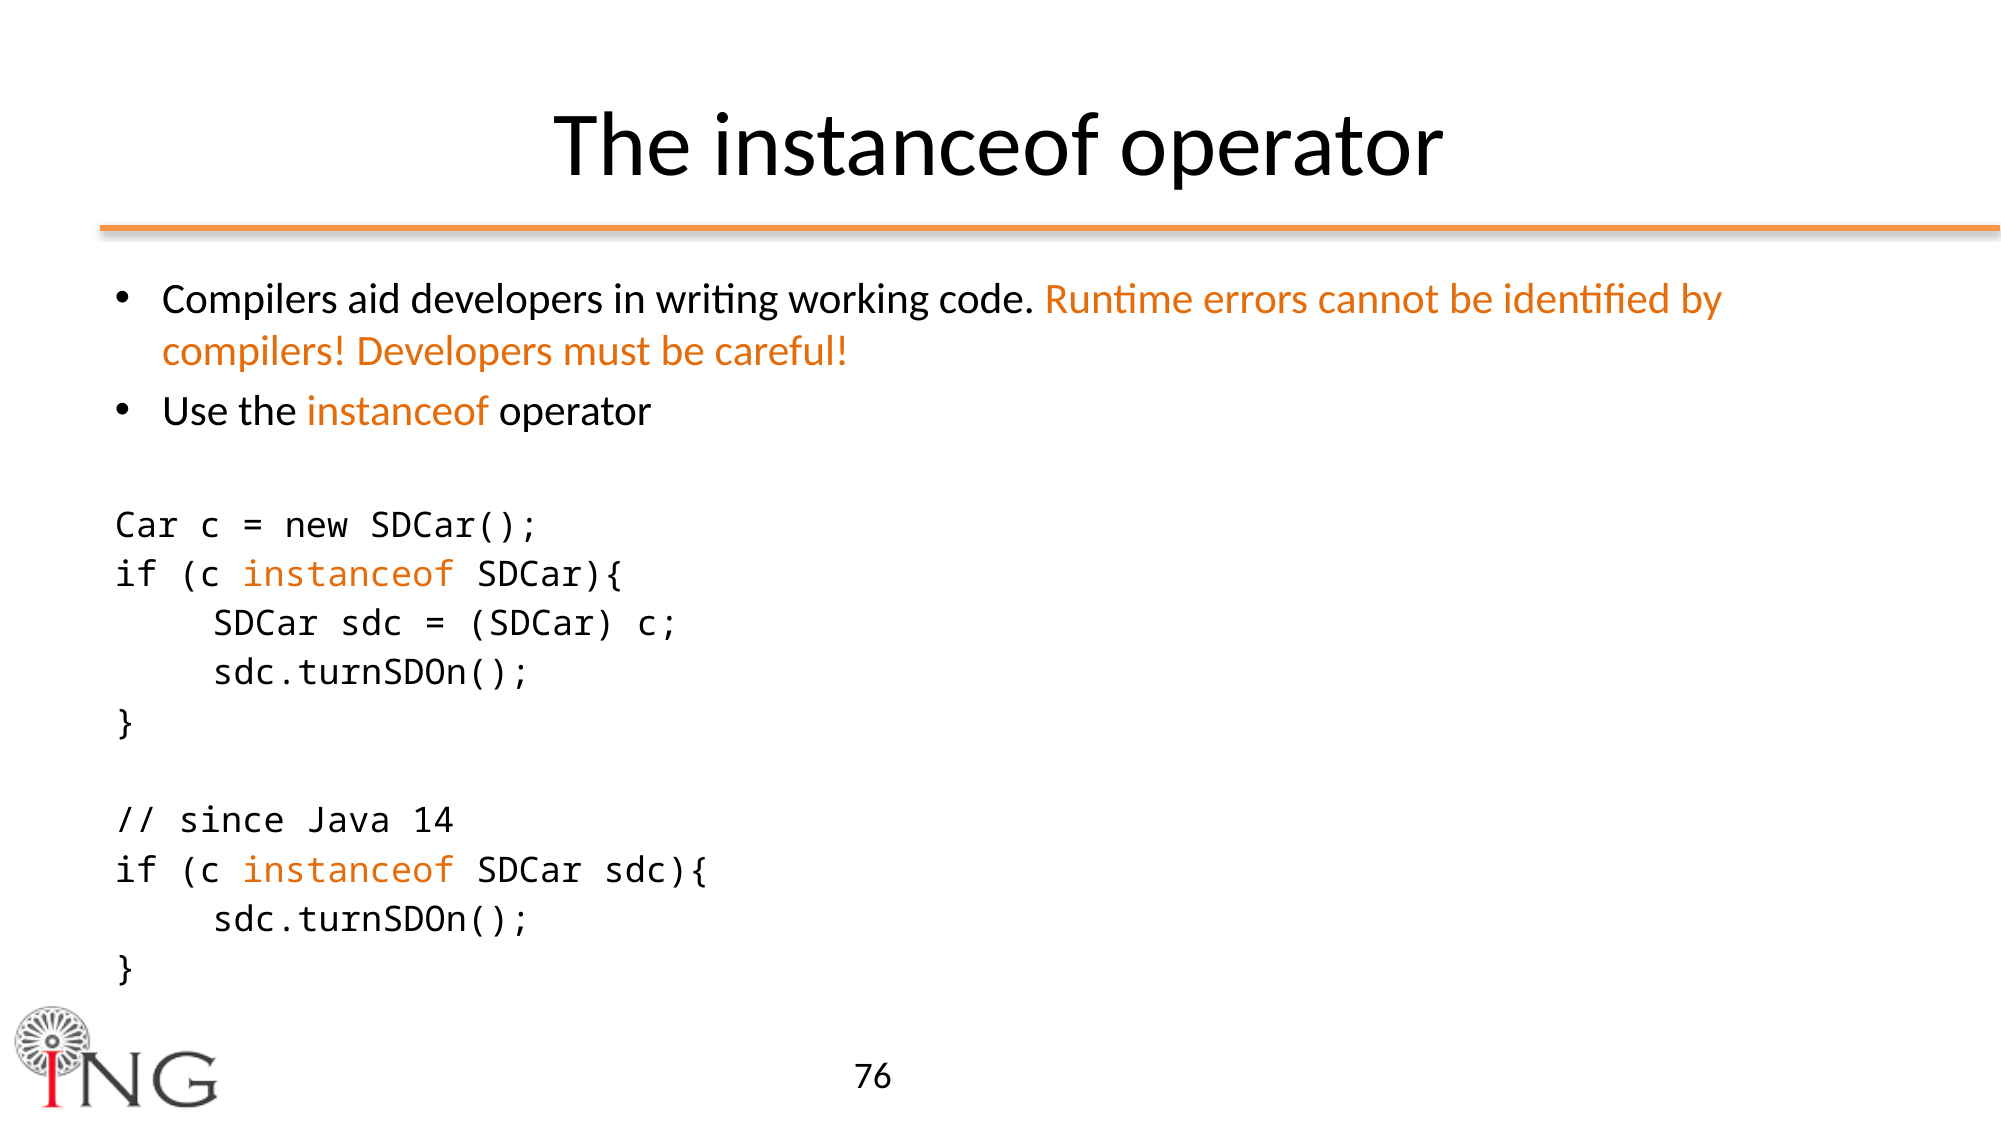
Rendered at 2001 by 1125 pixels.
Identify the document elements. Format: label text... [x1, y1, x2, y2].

picture [0, 987, 244, 1125]
slide_number 76 [839, 1043, 1900, 1104]
list Compilers aid developers in writing working code. Runtime errors cannot be identified by compilers! Developers must be careful! Use the instanceof operator Car c = new SDCar(); if (c instanceof SDCar){ SDCar sdc = (SDCar) c; sdc.turnSDOn(); } // since Java 14 if (c instanceof SDCar sdc){ sdc.turnSDOn(); } [99, 262, 1900, 1005]
title The instanceof operator [99, 45, 1900, 233]
